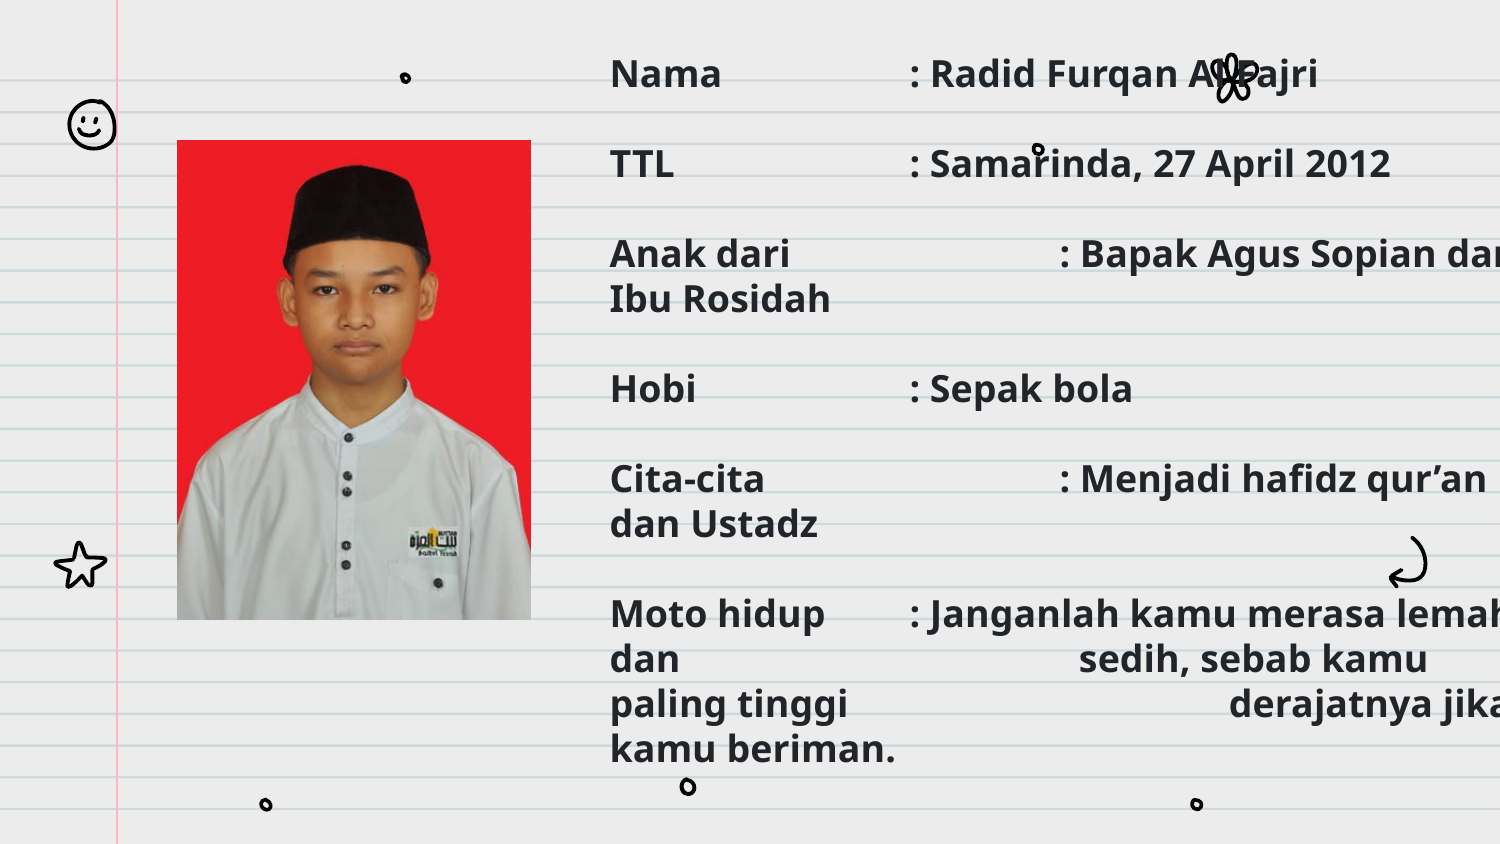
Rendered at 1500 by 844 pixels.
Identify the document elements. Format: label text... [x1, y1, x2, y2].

picture [176, 140, 531, 620]
text_box Nama : Radid Furqan Al Fajri TTL : Samarinda, 27 April 2012 Anak dari : Bapak Agus Sopian dan Ibu Rosidah Hobi : Sepak bola Cita-cita : Menjadi hafidz qur’an dan Ustadz Moto hidup : Janganlah kamu merasa lemah dan sedih, sebab kamu paling tinggi derajatnya jika kamu beriman. [594, 78, 1500, 787]
